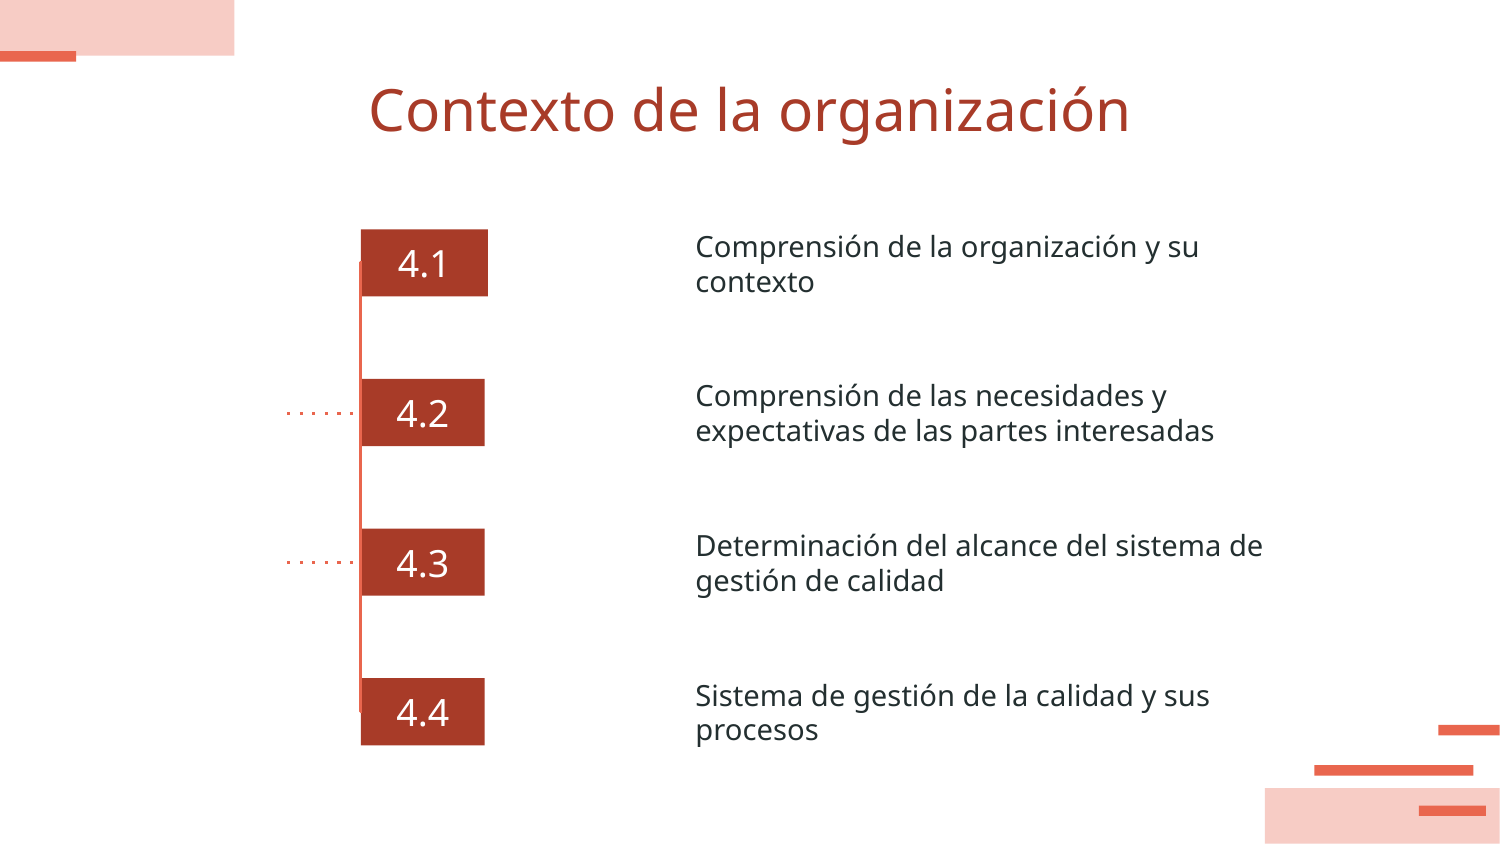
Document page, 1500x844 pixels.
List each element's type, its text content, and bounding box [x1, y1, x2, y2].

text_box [360, 262, 364, 712]
text_box 4.4 [360, 678, 485, 746]
text_box 4.2 [368, 378, 485, 447]
list Comprensión de las necesidades y expectativas de las partes interesadas [680, 360, 1303, 465]
list Sistema de gestión de la calidad y sus procesos [680, 660, 1303, 764]
text_box 4.3 [368, 528, 485, 596]
title Contexto de la organización [78, 61, 1421, 156]
list Determinación del alcance del sistema de gestión de calidad [680, 510, 1303, 614]
text_box 4.1 [360, 229, 488, 297]
list Comprensión de la organización y su contexto [680, 211, 1303, 315]
